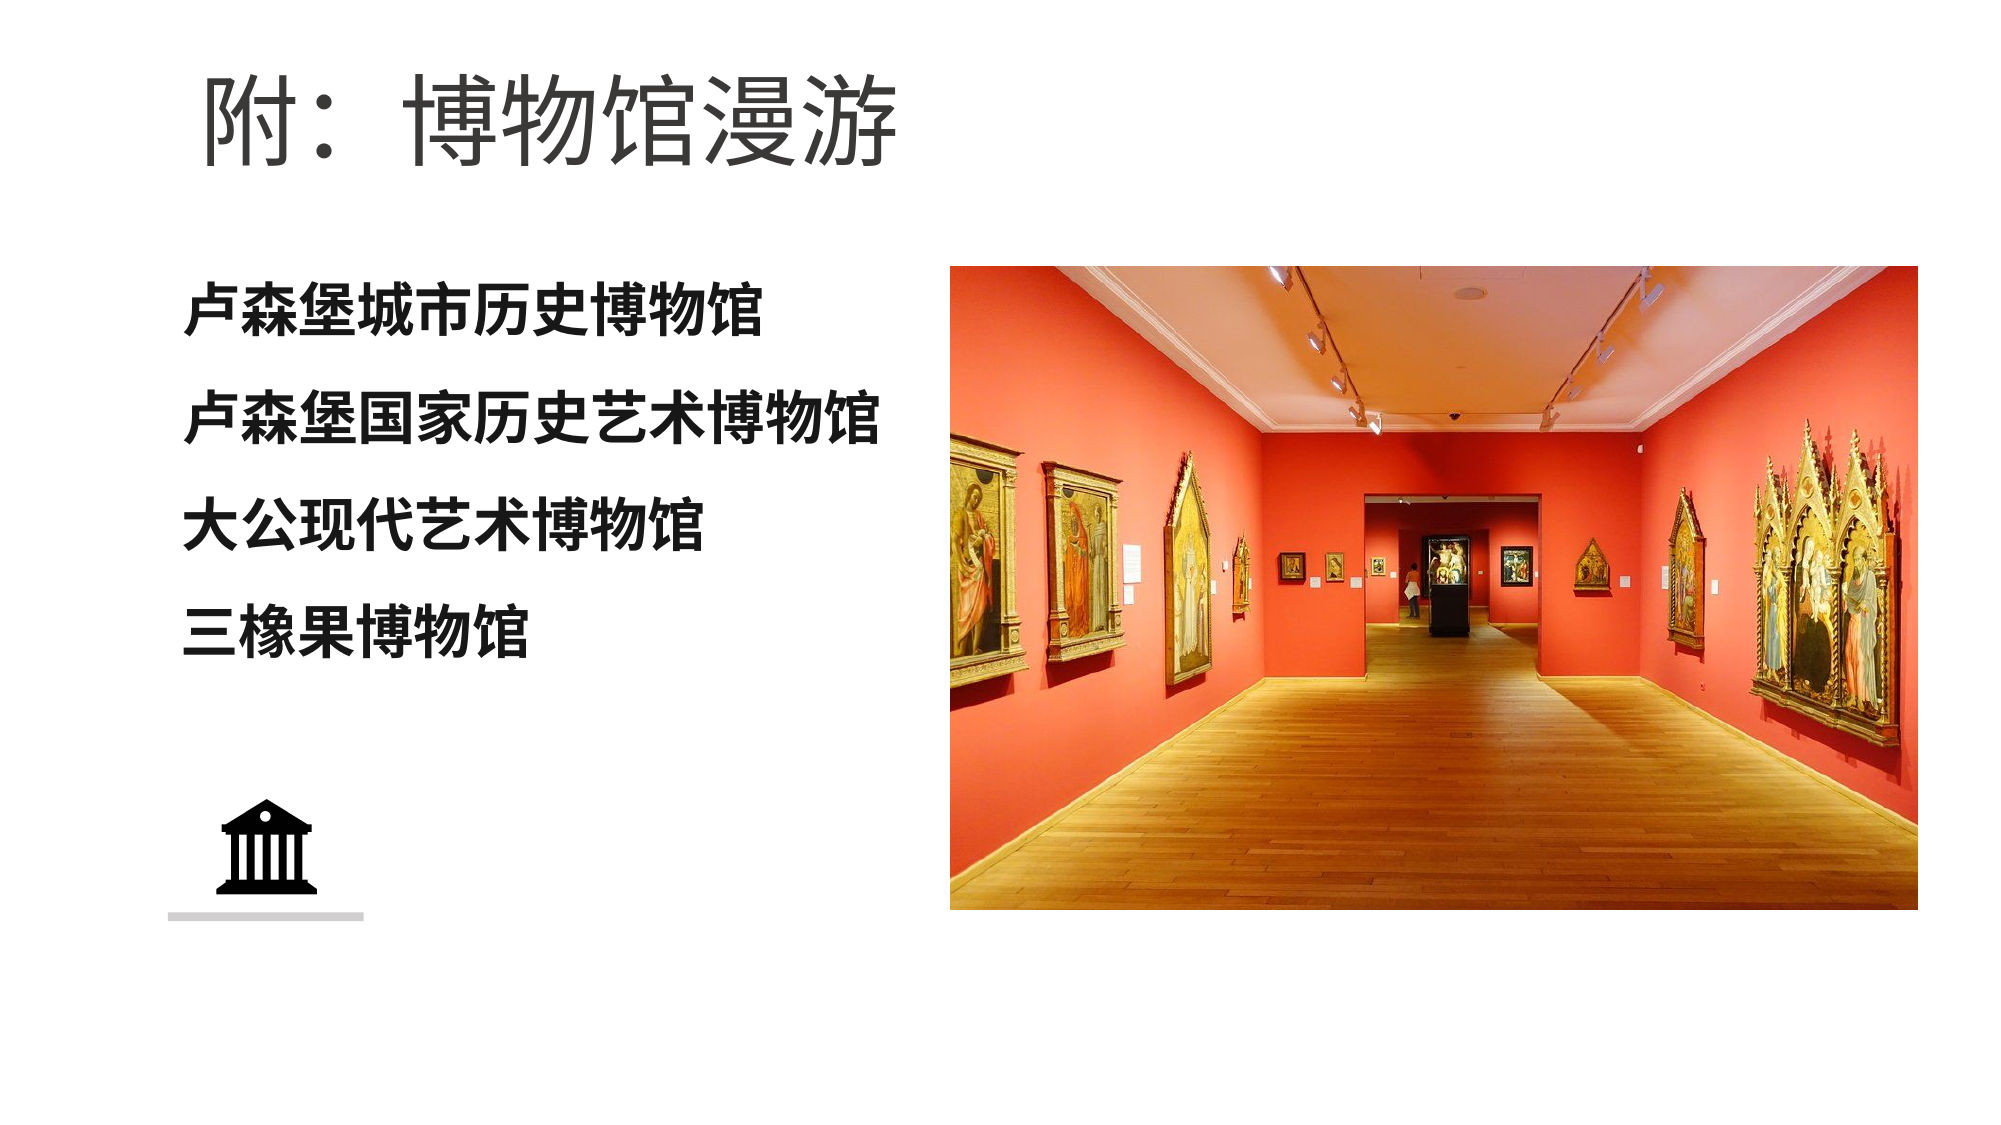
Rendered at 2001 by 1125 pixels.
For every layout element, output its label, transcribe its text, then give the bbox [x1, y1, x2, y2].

picture [950, 265, 1918, 910]
text_box 卢森堡城市历史博物馆 [167, 266, 780, 351]
text_box 附：博物馆漫游 [163, 50, 936, 186]
text_box 三橡果博物馆 [166, 587, 546, 673]
picture [202, 782, 330, 910]
text_box 大公现代艺术博物馆 [167, 480, 721, 566]
text_box 卢森堡国家历史艺术博物馆 [167, 373, 897, 459]
